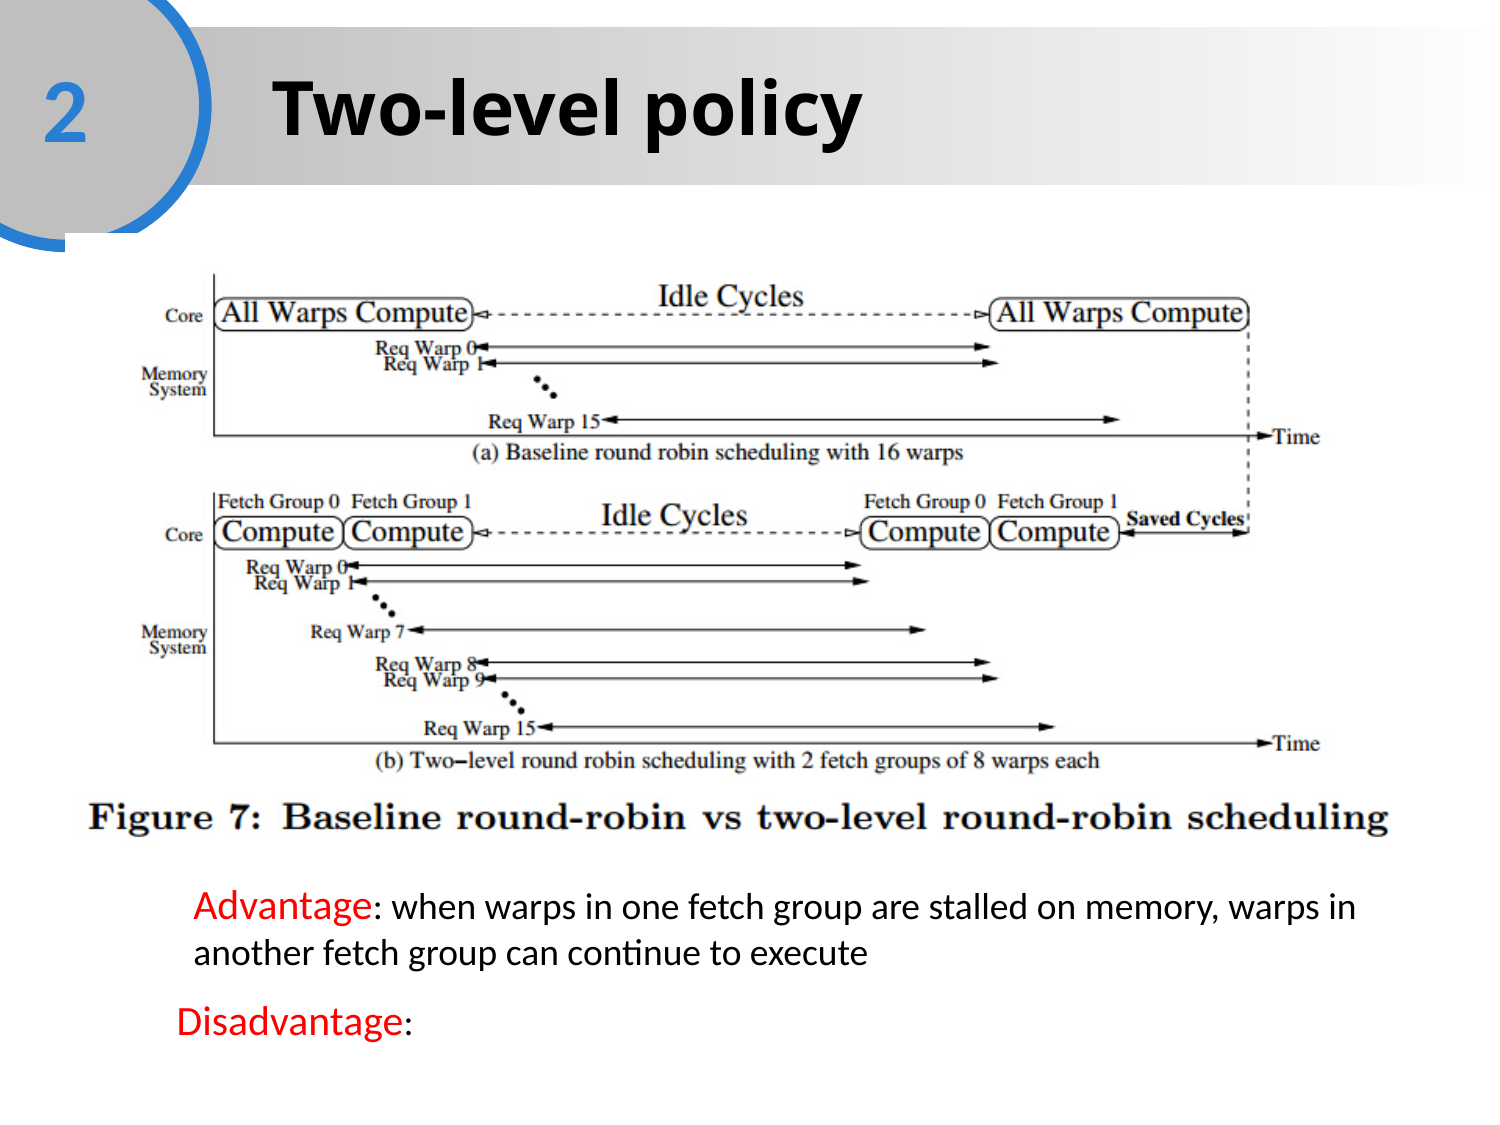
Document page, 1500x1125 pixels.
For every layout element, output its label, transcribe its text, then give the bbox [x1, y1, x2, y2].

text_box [0, 0, 1500, 246]
text_box Disadvantage: [161, 985, 1410, 1051]
picture [65, 233, 1411, 859]
text_box Advantage: when warps in one fetch group are stalled on memory, warps in another fetch group can continue to execute [178, 870, 1428, 981]
